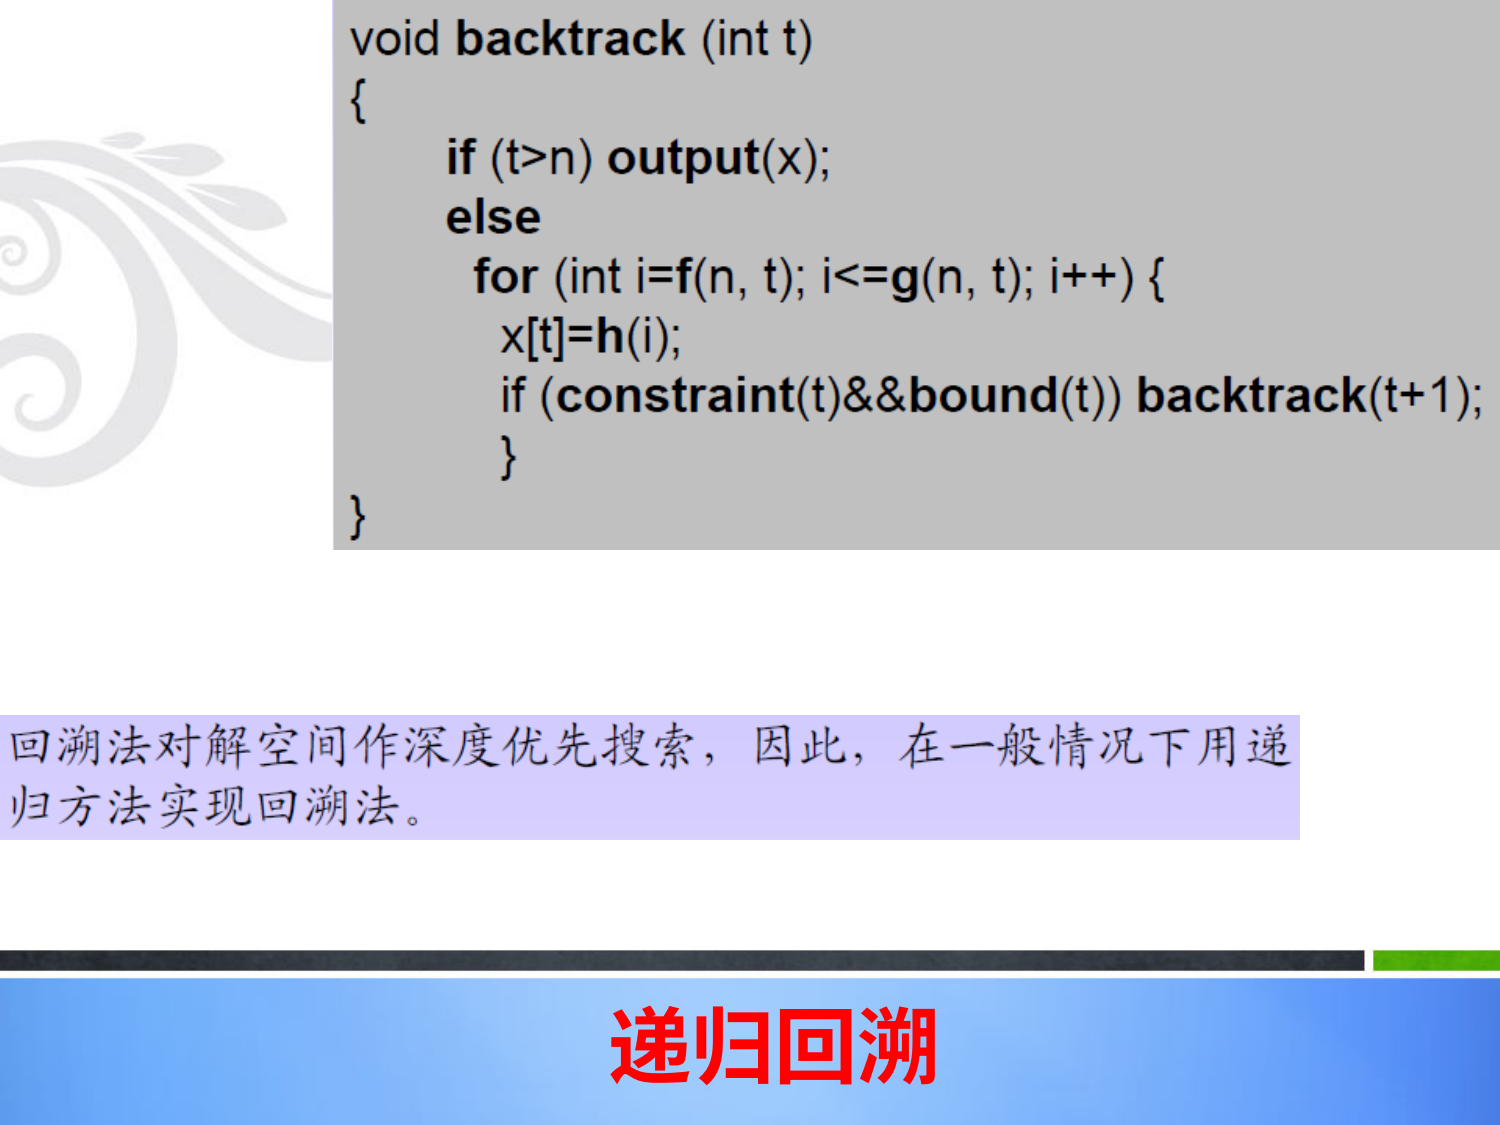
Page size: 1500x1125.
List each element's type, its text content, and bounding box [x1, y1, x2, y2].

title 递归回溯 [85, 987, 1465, 1101]
picture [0, 0, 1500, 1125]
